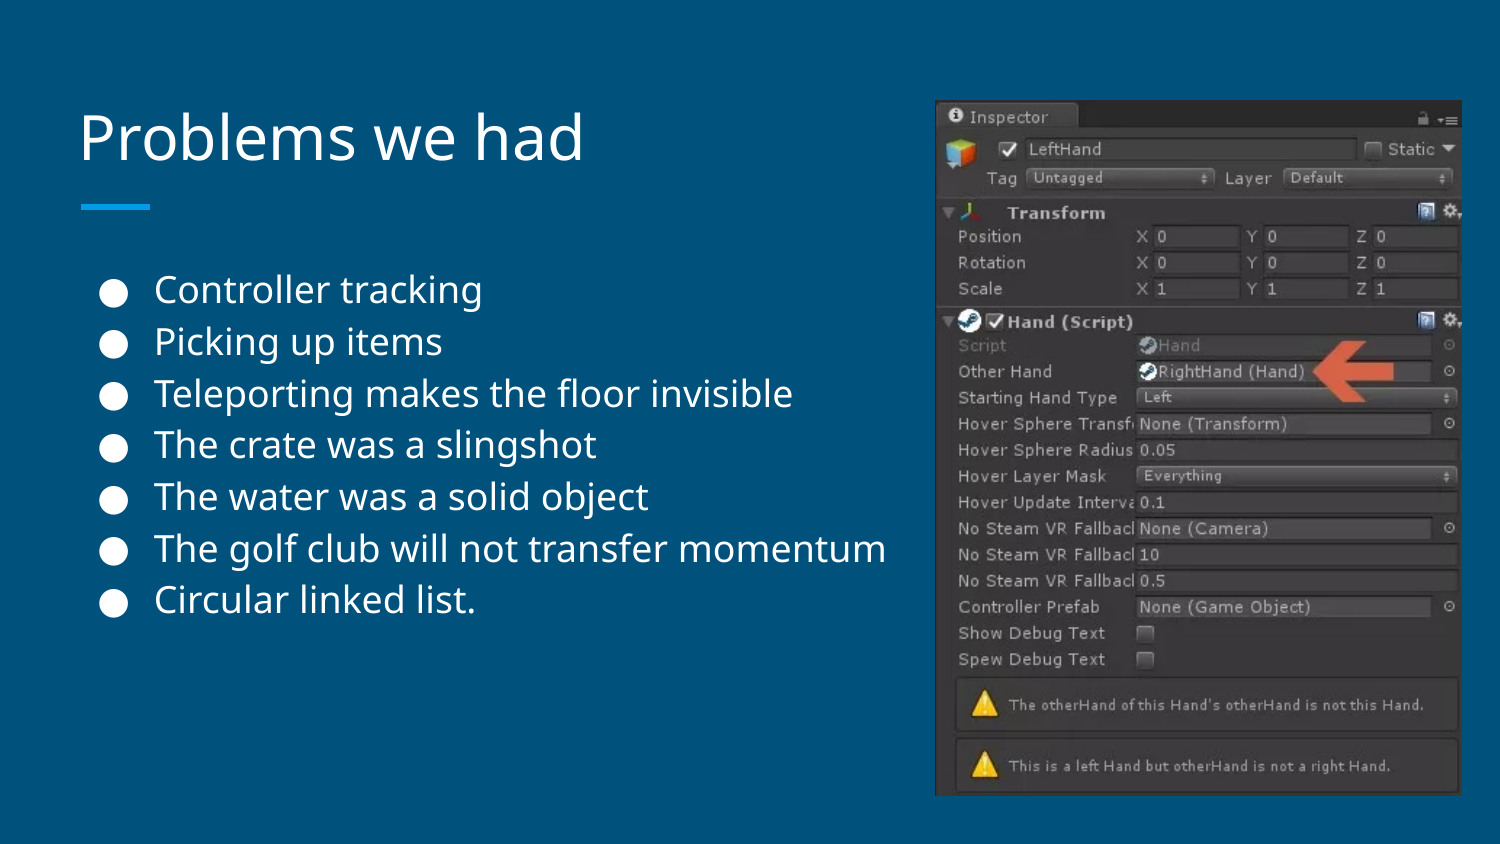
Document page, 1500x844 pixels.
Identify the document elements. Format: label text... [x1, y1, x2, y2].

title Problems we had [63, 75, 1437, 188]
picture [936, 101, 1461, 795]
list Controller tracking Picking up items Teleporting makes the floor invisible The crate was a slingshot The water was a solid object The golf club will not transfer momentum Circular linked list. [63, 244, 929, 750]
